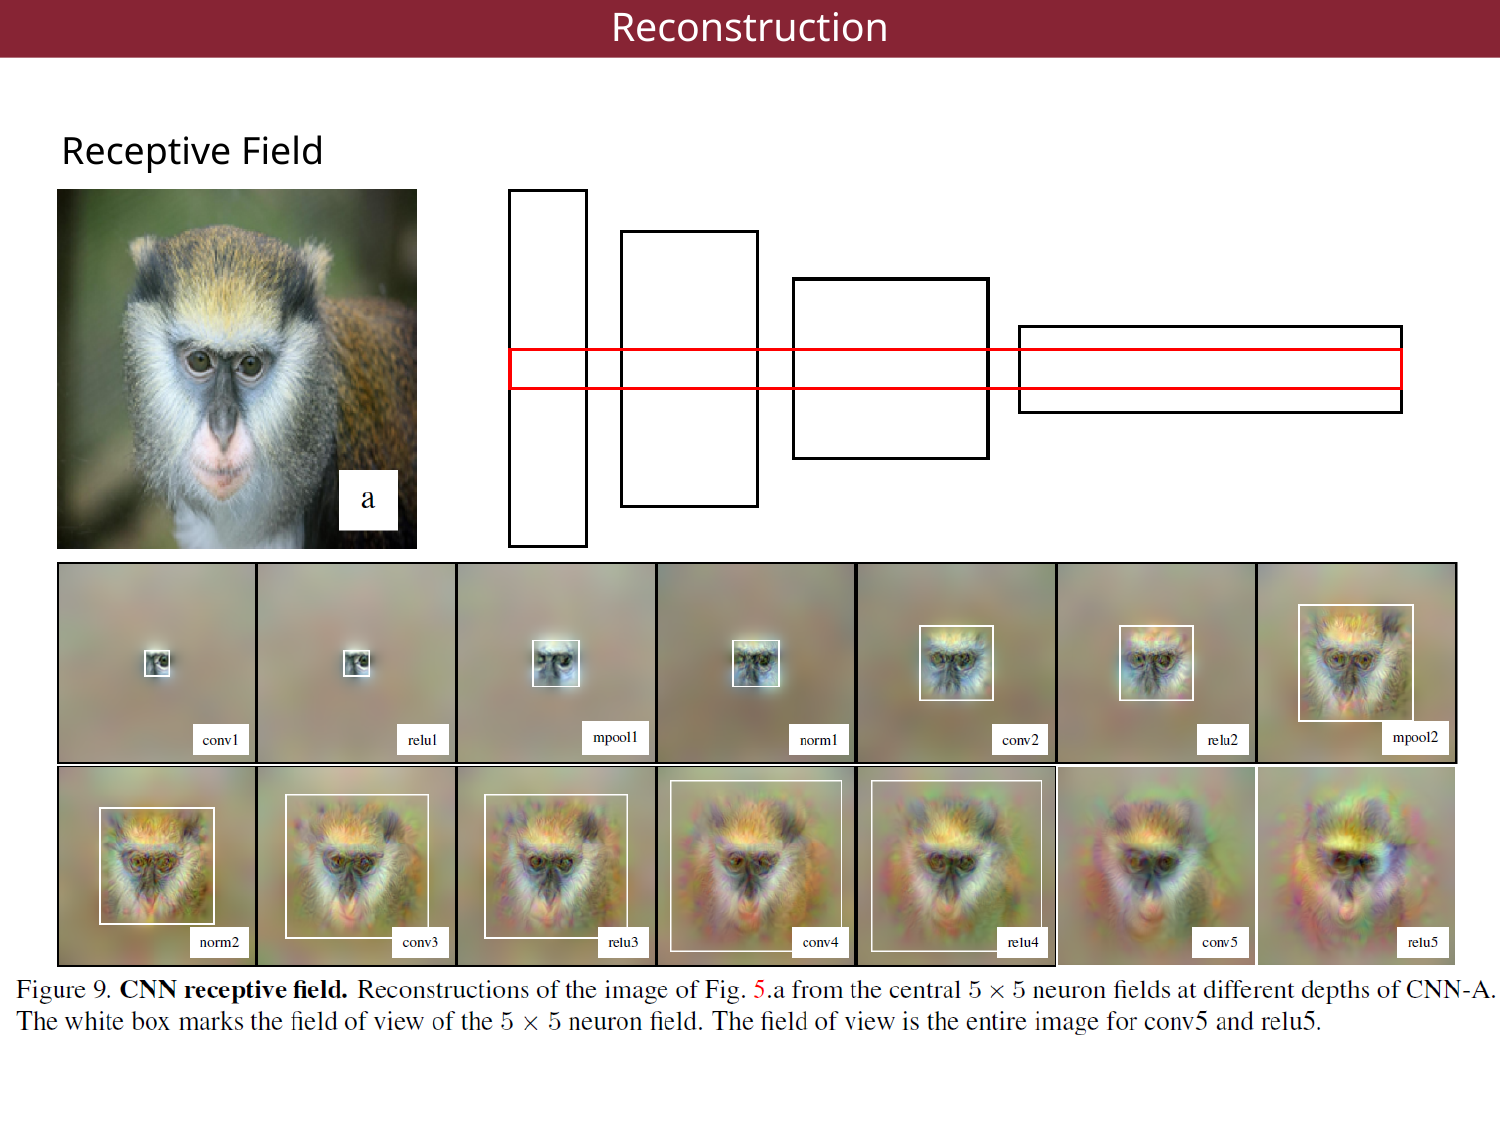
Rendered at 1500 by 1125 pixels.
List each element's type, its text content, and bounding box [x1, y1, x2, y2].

text_box [509, 349, 1402, 390]
text_box [509, 390, 587, 548]
text_box [1018, 325, 1402, 349]
subtitle Receptive Field [46, 103, 1412, 202]
picture [53, 185, 420, 554]
picture [14, 556, 1500, 1035]
text_box [792, 390, 989, 459]
text_box [792, 278, 989, 349]
text_box [621, 390, 759, 508]
text_box [621, 231, 759, 349]
text_box [1018, 390, 1402, 413]
text_box Reconstruction [0, 0, 1500, 58]
text_box [509, 190, 587, 349]
